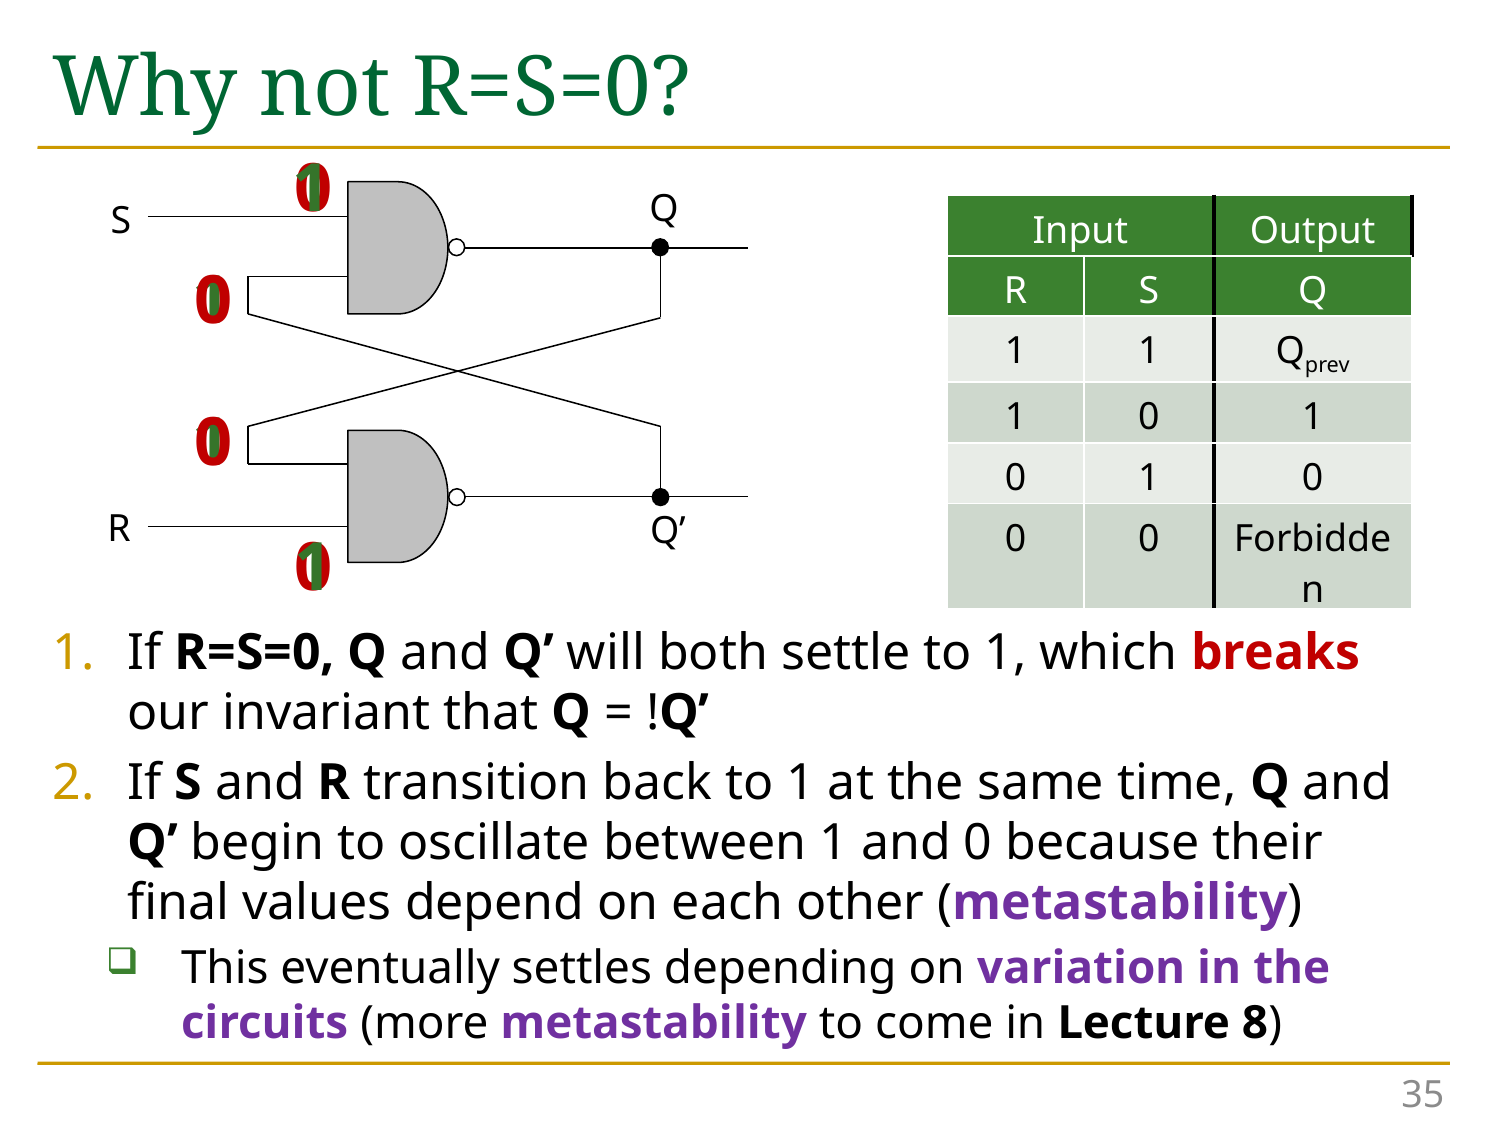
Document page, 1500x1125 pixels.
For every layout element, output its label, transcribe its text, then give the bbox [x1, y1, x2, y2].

slide_number 35 [1121, 1066, 1460, 1125]
table_cell 0 [948, 444, 1083, 503]
title Why not R=S=0? [37, 24, 1450, 200]
table_cell 0 [1216, 444, 1411, 503]
table_cell 1 [948, 383, 1083, 442]
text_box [92, 176, 749, 563]
table_cell Qprev [1216, 317, 1411, 381]
table_cell 1 [948, 317, 1083, 381]
table_cell 1 [1216, 383, 1411, 442]
table_header Output [1216, 196, 1410, 255]
table_cell Q [1216, 257, 1411, 315]
table_header Input [948, 196, 1212, 255]
table_cell 0 [1085, 504, 1212, 608]
table_cell R [948, 257, 1083, 315]
table_cell 0 [948, 504, 1083, 608]
table_cell Forbidden [1216, 504, 1411, 608]
table_cell S [1085, 257, 1212, 315]
table_cell 0 [1085, 383, 1212, 442]
table_cell 1 [1085, 444, 1212, 503]
table_cell 1 [1085, 317, 1212, 381]
text_box 1 [279, 572, 348, 612]
list If R=S=0, Q and Q’ will both settle to 1, which breaks our invariant that Q = !Q’ If S and R transition back to 1 at the same time, Q and Q’ begin to oscillate between 1 and 0 because their final values depend on each other (metastability) This eventually settles depending on variation in the circuits (more metastability to come in Lecture 8) [37, 611, 1450, 1016]
text_box 1 [277, 137, 346, 174]
